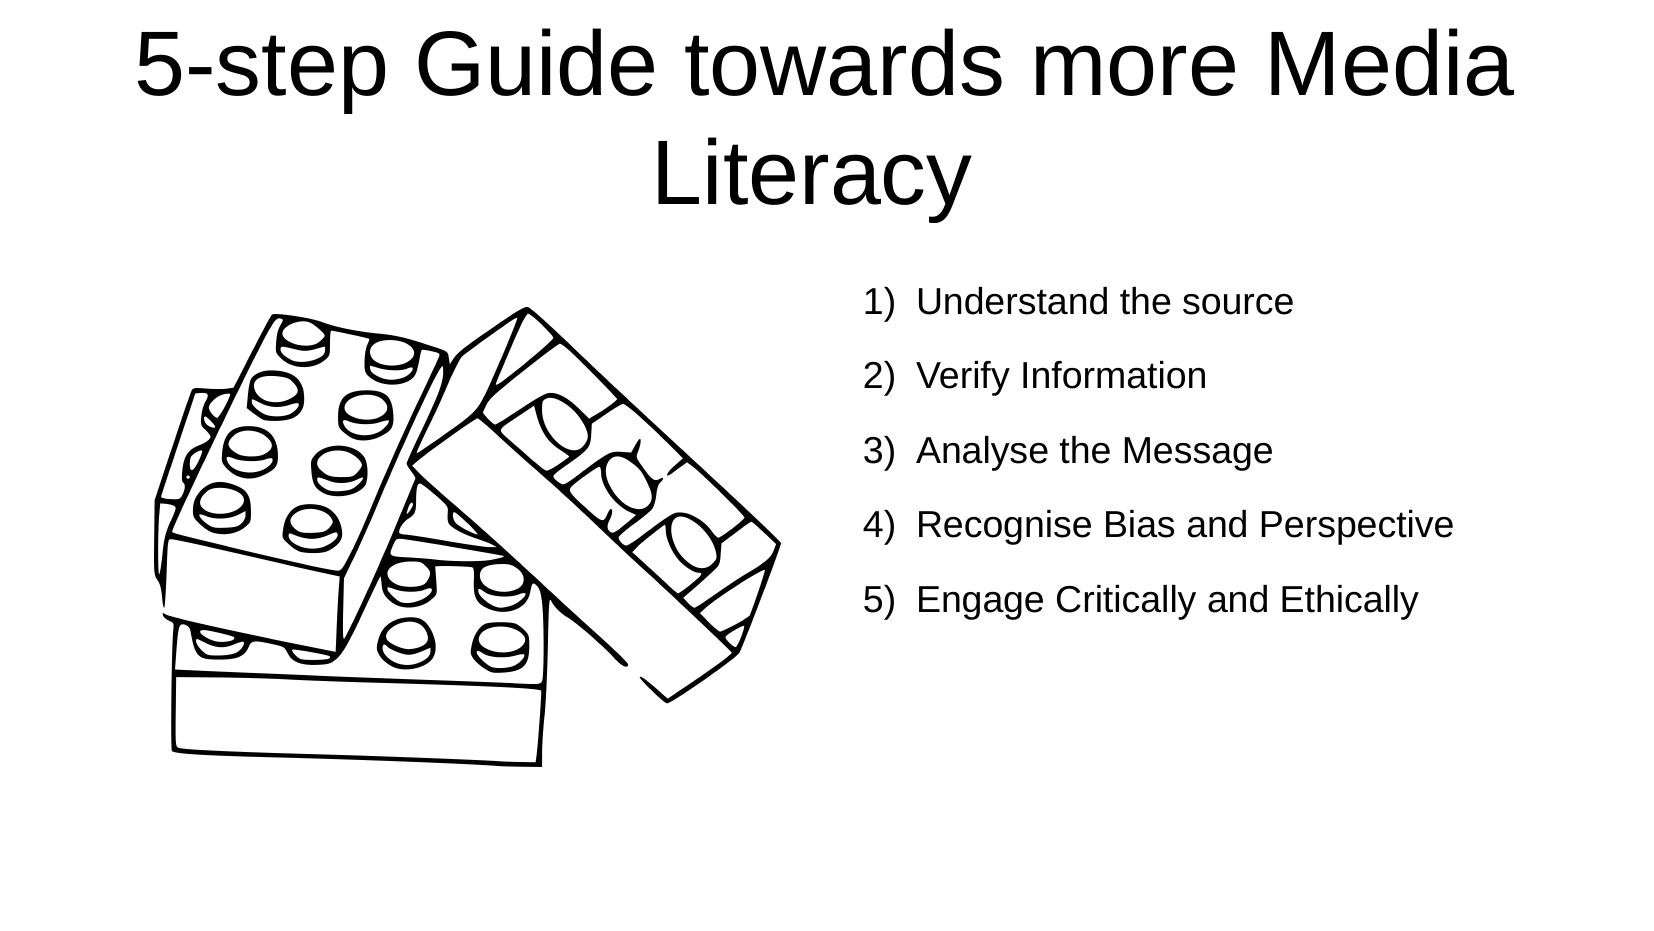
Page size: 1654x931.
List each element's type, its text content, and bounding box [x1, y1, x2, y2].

list Understand the source Verify Information Analyse the Message Recognise Bias and Perspective Engage Critically and Ethically [845, 276, 1571, 815]
picture [154, 307, 781, 767]
title 5-step Guide towards more Media Literacy [82, 37, 1568, 190]
